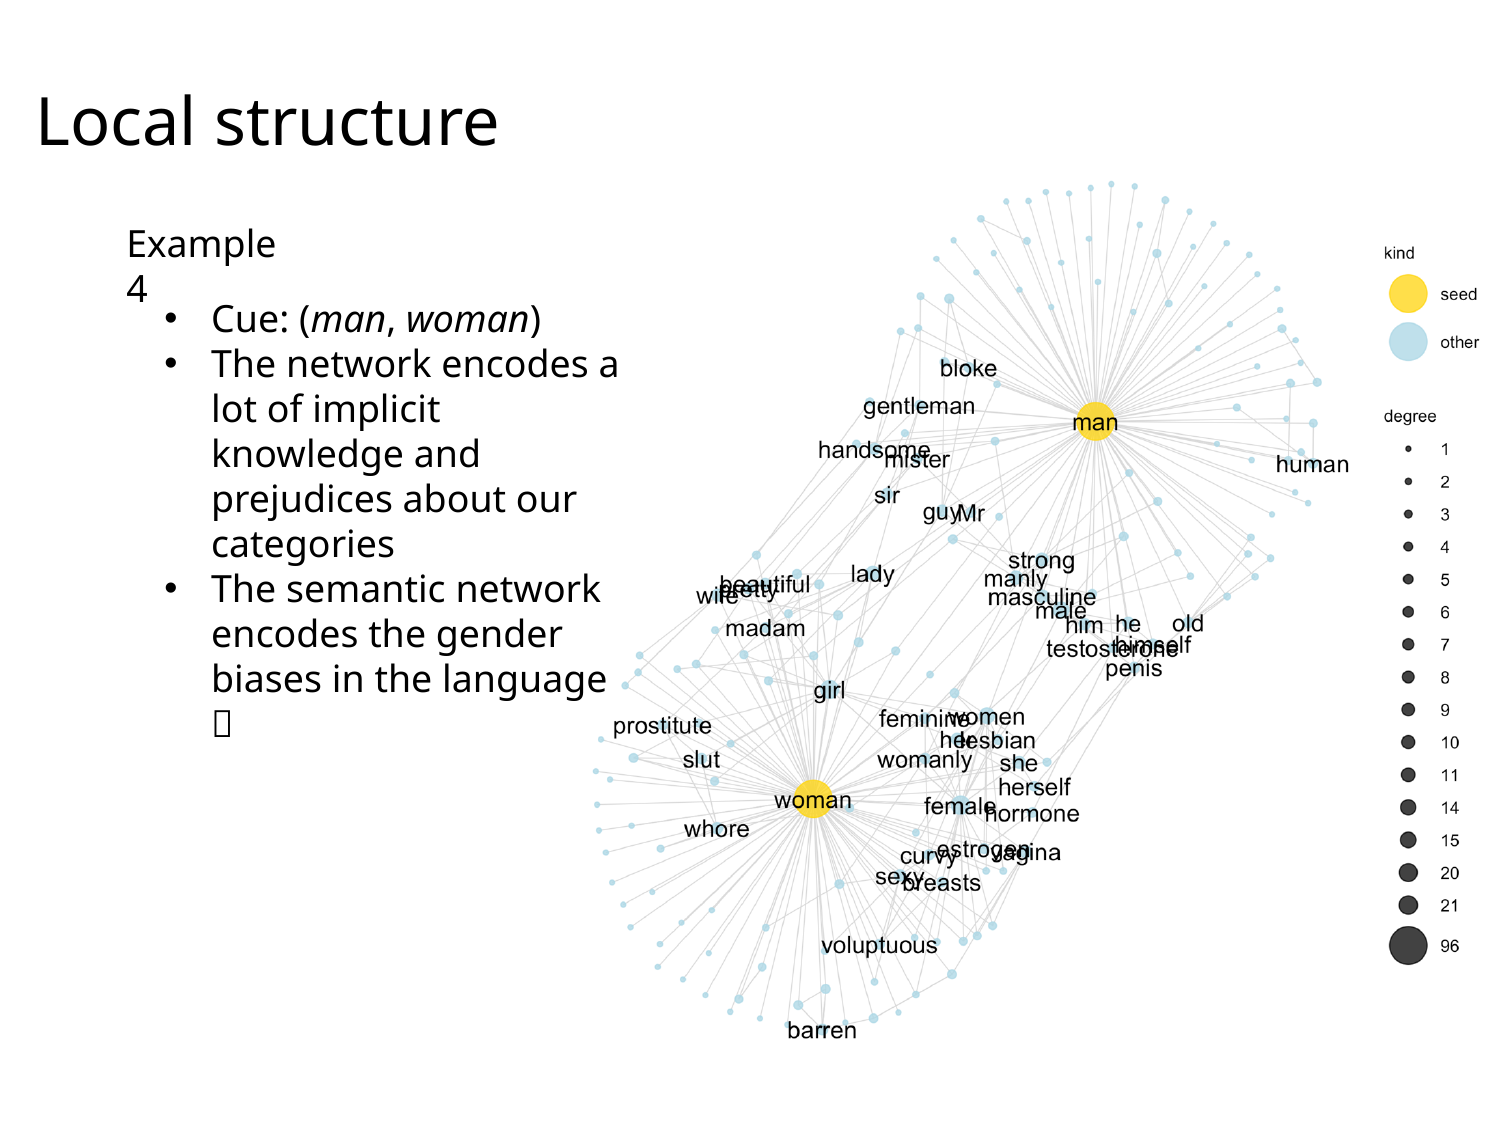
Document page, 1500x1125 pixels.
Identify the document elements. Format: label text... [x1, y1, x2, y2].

picture [549, 131, 1500, 1082]
text_box Example 4 [111, 212, 322, 318]
text_box Local structure [20, 71, 516, 166]
text_box Cue: (man, woman) The network encodes a lot of implicit knowledge and prejudices about our categories The semantic network encodes the gender biases in the language  [149, 287, 549, 753]
